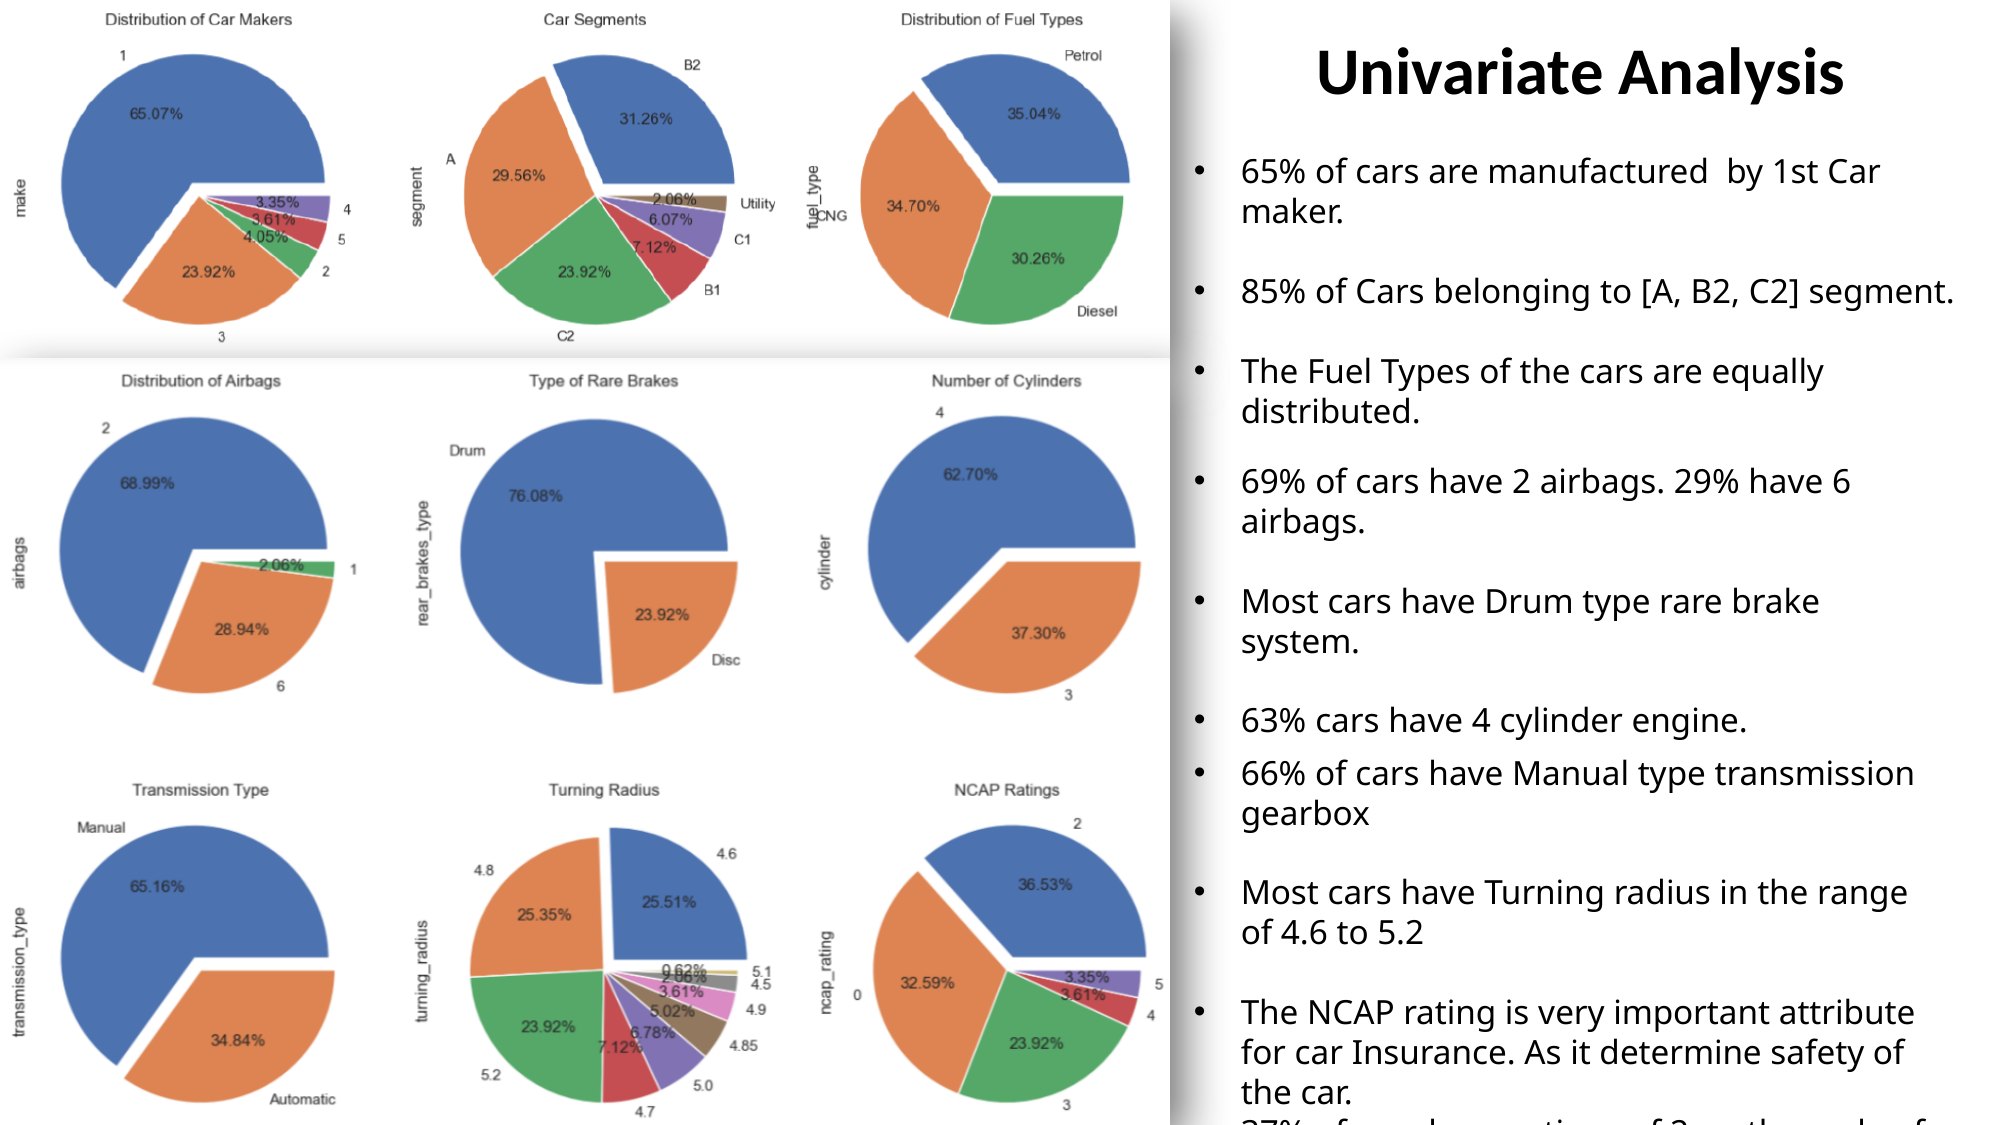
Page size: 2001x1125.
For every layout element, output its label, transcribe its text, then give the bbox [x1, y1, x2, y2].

text_box 69% of cars have 2 airbags. 29% have 6 airbags. Most cars have Drum type rare brake system. 63% cars have 4 cylinder engine. [1179, 452, 1918, 744]
picture [0, 0, 1170, 1125]
title Univariate Analysis [1301, 18, 1918, 128]
text_box 66% of cars have Manual type transmission gearbox Most cars have Turning radius in the range of 4.6 to 5.2 The NCAP rating is very important attribute for car Insurance. As it determine safety of the car. 37% of cars have ratings of 2 on the scale of 0 to 5 [1179, 744, 1945, 1125]
text_box 65% of cars are manufactured by 1st Car maker. 85% of Cars belonging to [A, B2, C2] segment. The Fuel Types of the cars are equally distributed. [1179, 142, 2000, 517]
